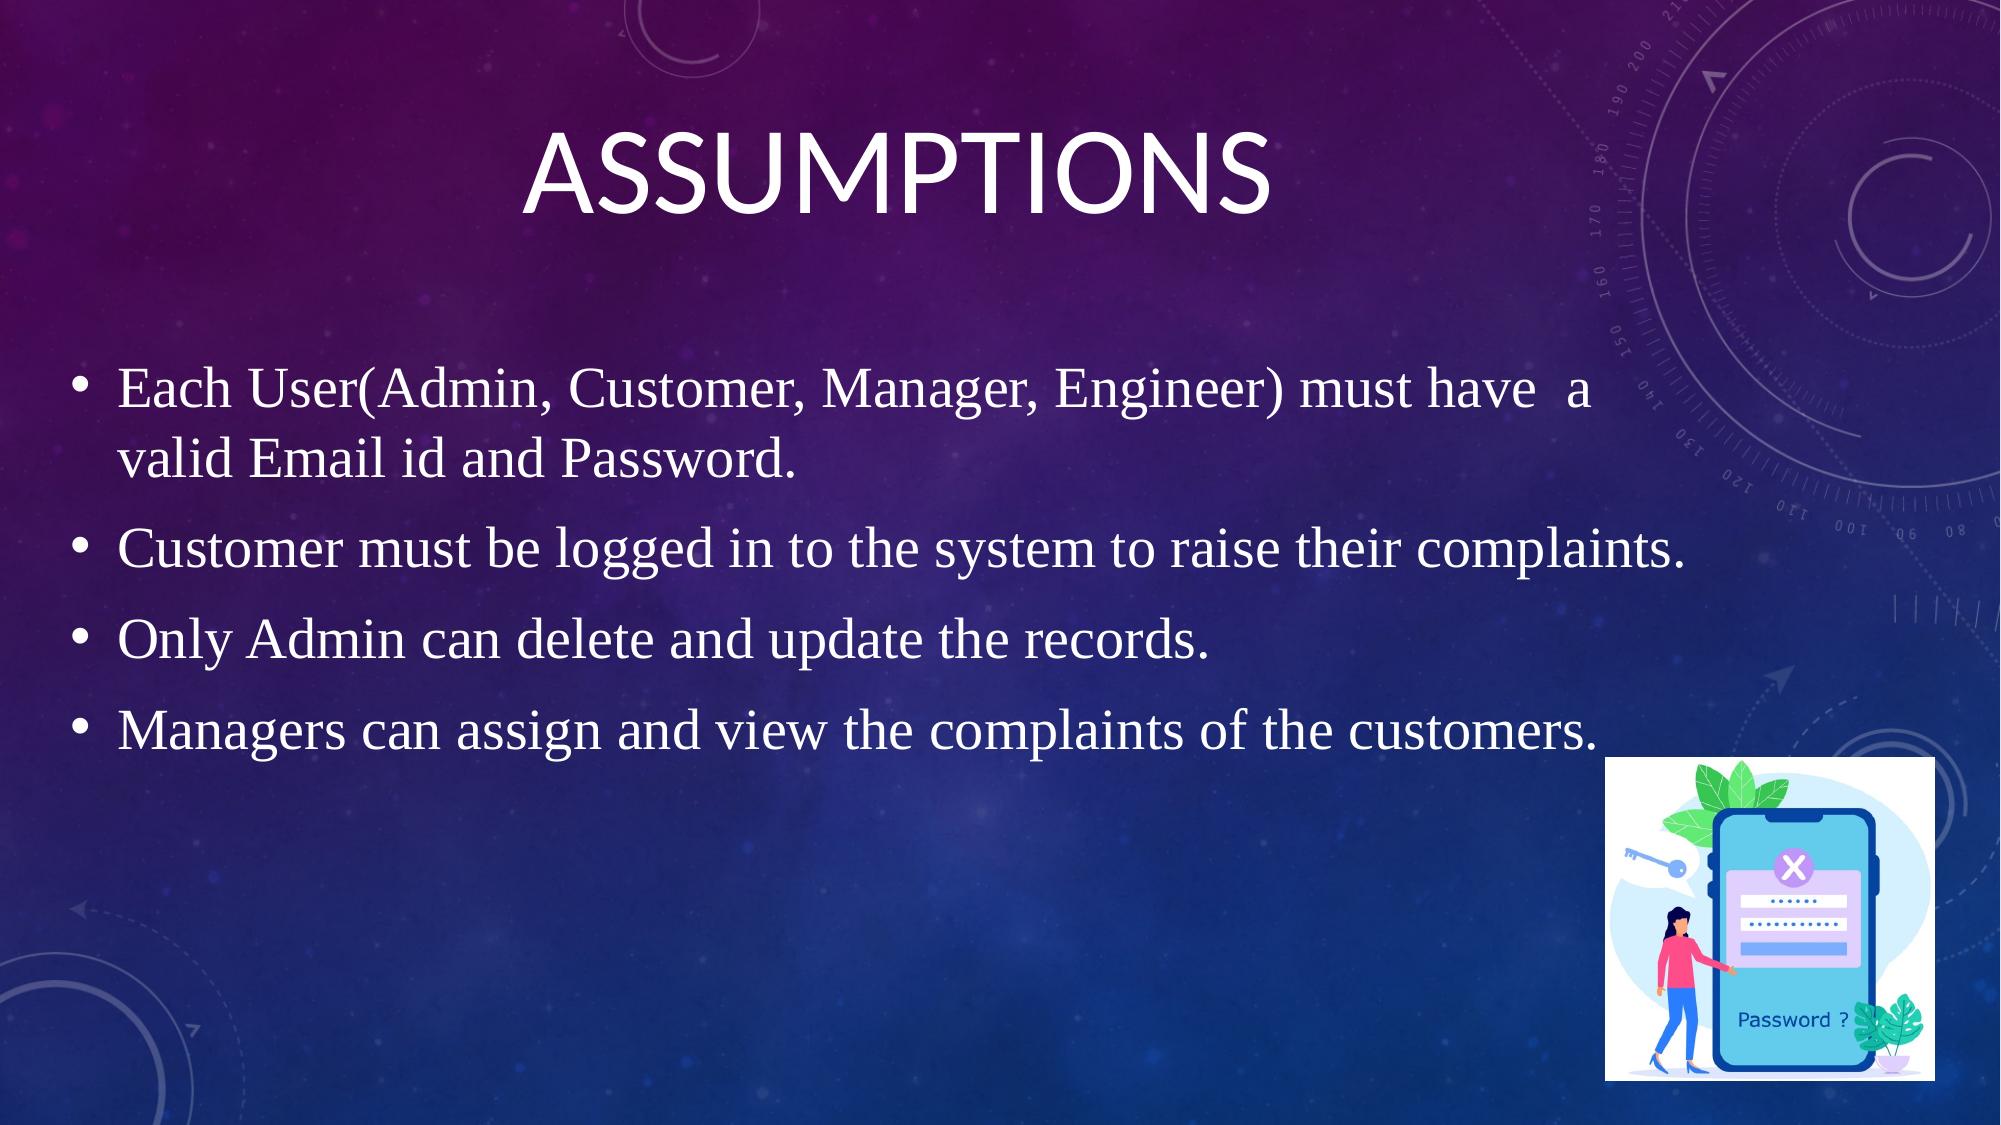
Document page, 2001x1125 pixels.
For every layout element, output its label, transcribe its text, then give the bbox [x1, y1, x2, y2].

list Each User(Admin, Customer, Manager, Engineer) must have a valid Email id and Password. Customer must be logged in to the system to raise their complaints. Only Admin can delete and update the records. Managers can assign and view the complaints of the customers. [55, 300, 1718, 900]
title ASSUMPTIONS [169, 44, 1831, 283]
picture [0, 0, 2001, 1125]
